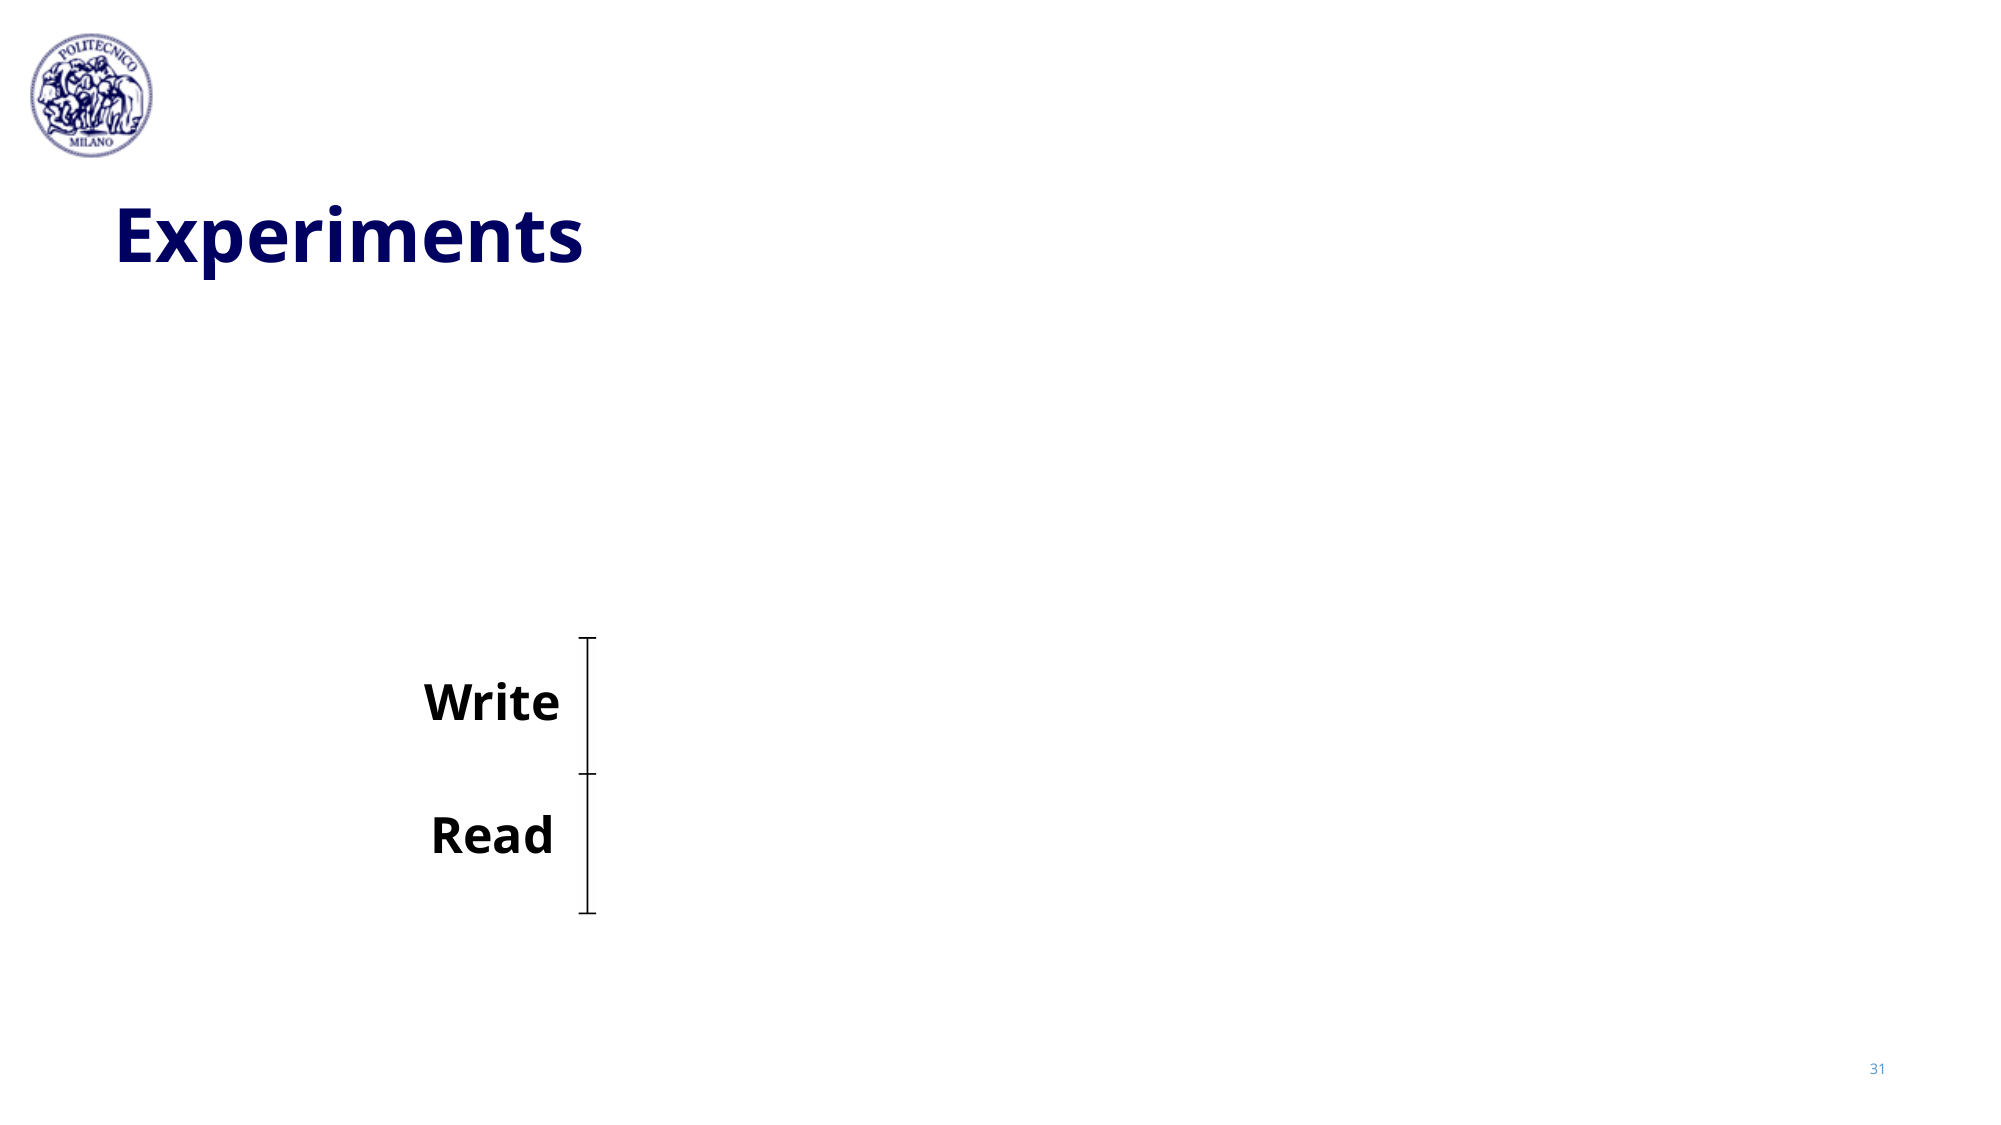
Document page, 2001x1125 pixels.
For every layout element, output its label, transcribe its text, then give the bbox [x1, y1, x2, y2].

title Experiments [98, 179, 1902, 273]
text_box Read [381, 795, 576, 871]
text_box Write [381, 662, 576, 738]
text_box Read [597, 795, 604, 871]
text_box Write [597, 662, 604, 738]
picture [576, 637, 597, 916]
picture [29, 26, 156, 161]
slide_number 31 [1451, 1061, 1902, 1078]
